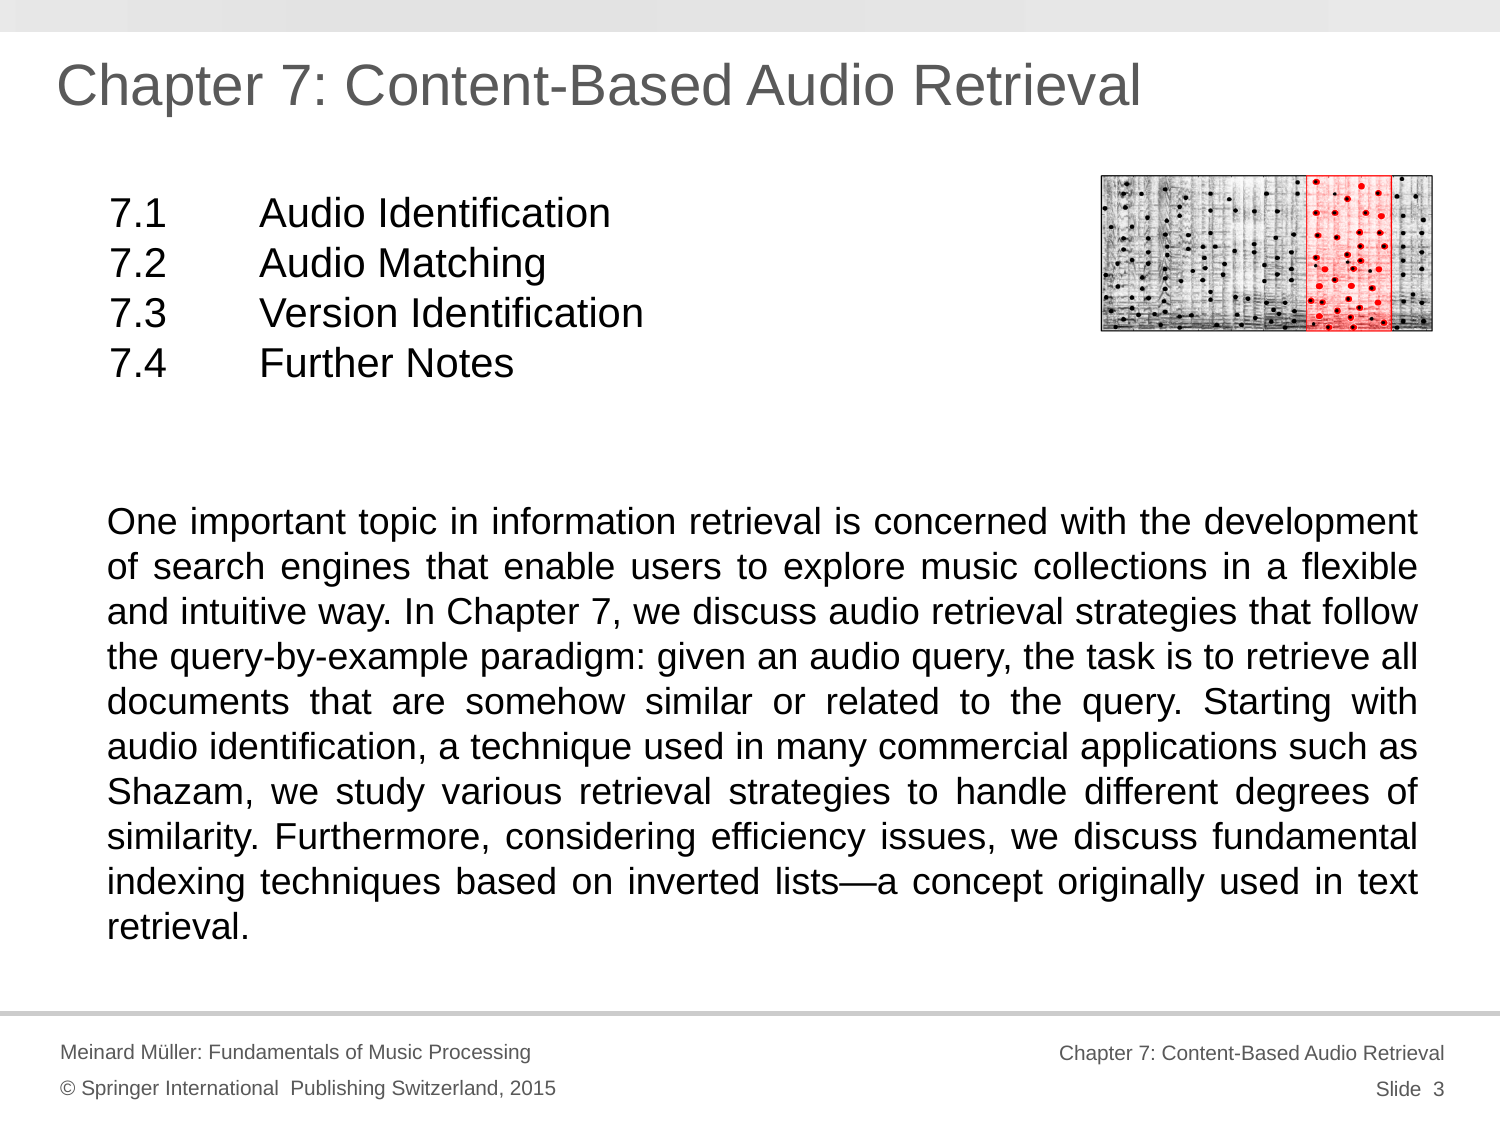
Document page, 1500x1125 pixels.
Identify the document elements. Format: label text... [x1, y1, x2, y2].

text_box 7.1 Audio Identification 7.2 Audio Matching 7.3 Version Identification 7.4 Further Notes [94, 178, 660, 394]
title Chapter 7: Content-Based Audio Retrieval [40, 39, 1448, 133]
picture [0, 0, 1500, 32]
text_box One important topic in information retrieval is concerned with the development of search engines that enable users to explore music collections in a flexible and intuitive way. In Chapter 7, we discuss audio retrieval strategies that follow the query-by-example paradigm: given an audio query, the task is to retrieve all documents that are somehow similar or related to the query. Starting with audio identification, a technique used in many commercial applications such as Shazam, we study various retrieval strategies to handle different degrees of similarity. Furthermore, considering efficiency issues, we discuss fundamental indexing techniques based on inverted lists—a concept originally used in text retrieval. [92, 489, 1434, 955]
picture [1099, 173, 1434, 332]
